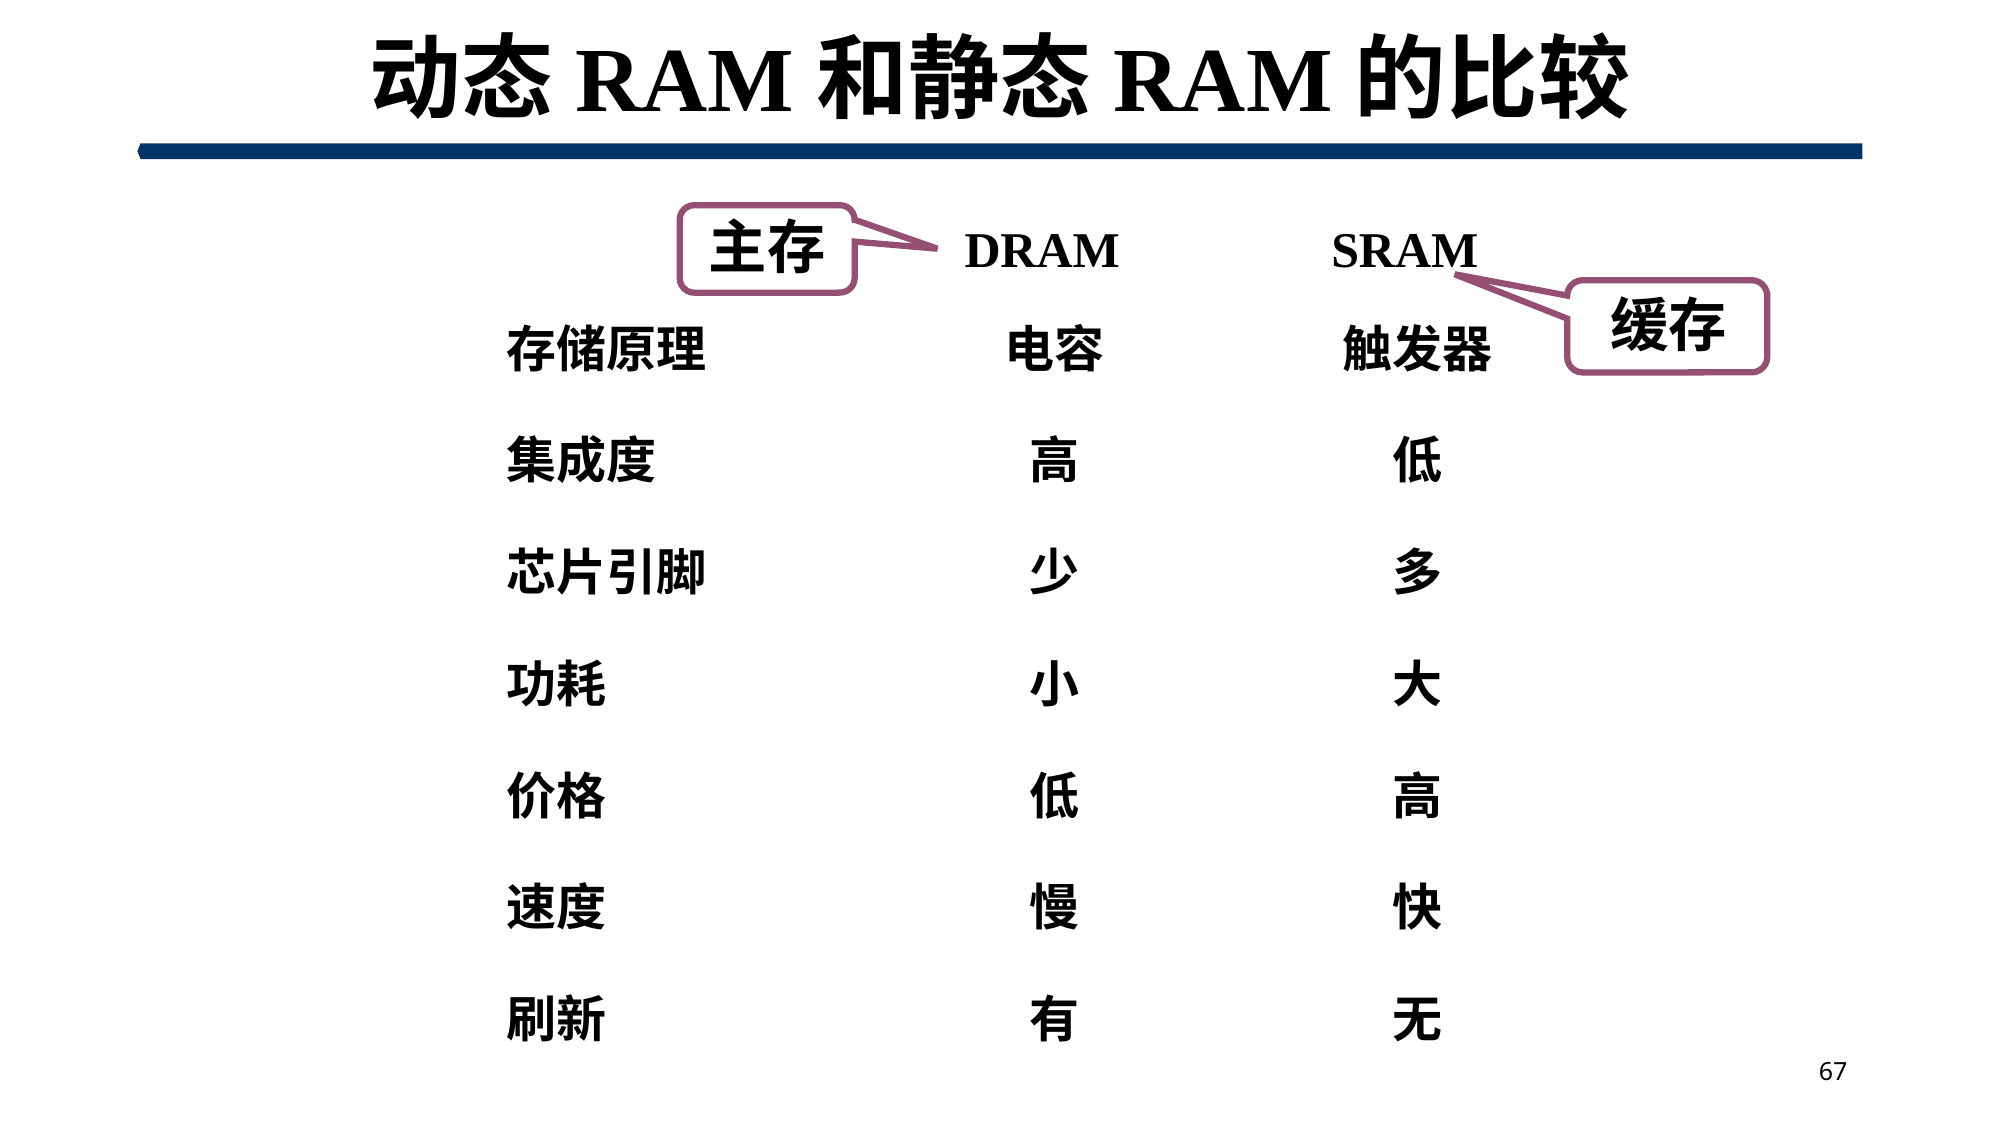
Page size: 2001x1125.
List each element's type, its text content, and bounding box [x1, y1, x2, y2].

text_box 存储原理 [492, 310, 854, 385]
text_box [854, 421, 1618, 497]
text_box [854, 868, 1618, 944]
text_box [1567, 280, 1768, 373]
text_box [855, 210, 1605, 286]
text_box 价格 [492, 756, 854, 832]
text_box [854, 644, 1618, 720]
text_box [854, 533, 1618, 609]
text_box 刷新 [492, 980, 854, 1055]
title 动态RAM和静态RAM的比较 [137, 20, 1863, 144]
text_box 芯片引脚 [492, 533, 854, 608]
text_box 功耗 [492, 645, 854, 720]
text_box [854, 980, 1618, 1056]
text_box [854, 310, 1618, 386]
slide_number 67 [1412, 1042, 1863, 1103]
text_box 速度 [492, 868, 854, 944]
text_box 集成度 [492, 421, 854, 497]
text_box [854, 756, 1618, 832]
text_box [679, 202, 855, 293]
